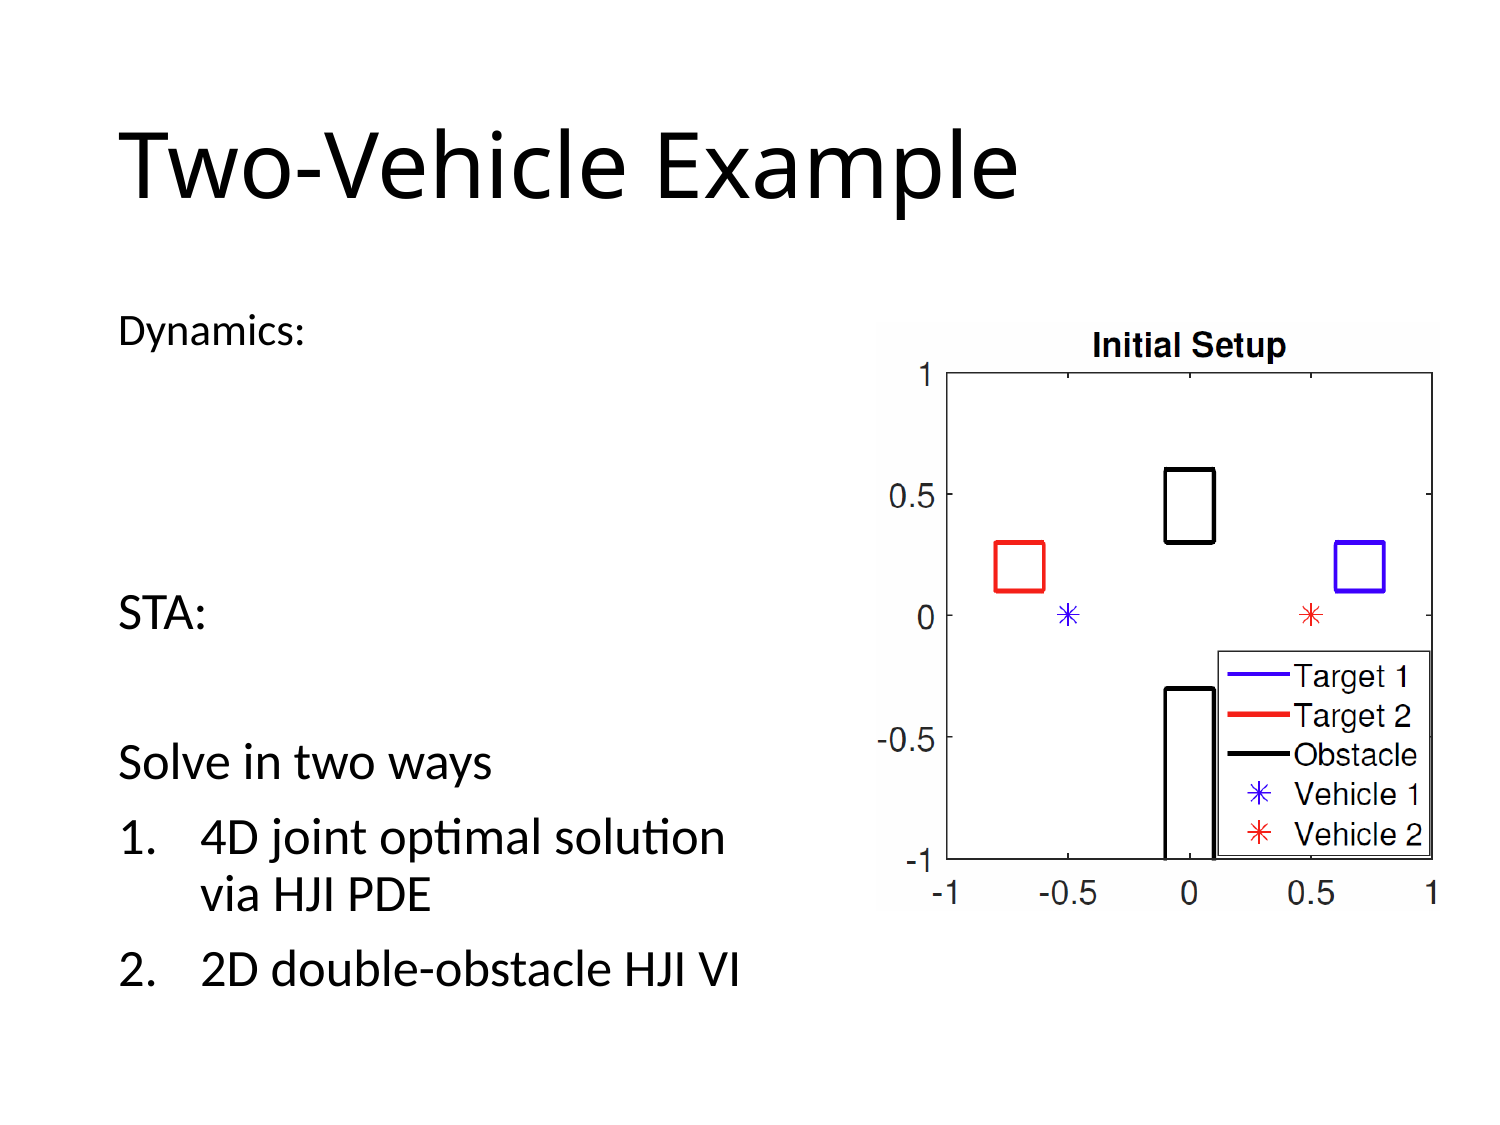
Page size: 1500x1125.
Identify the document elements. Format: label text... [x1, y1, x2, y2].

picture [876, 322, 1441, 911]
title Two-Vehicle Example [103, 59, 1397, 278]
